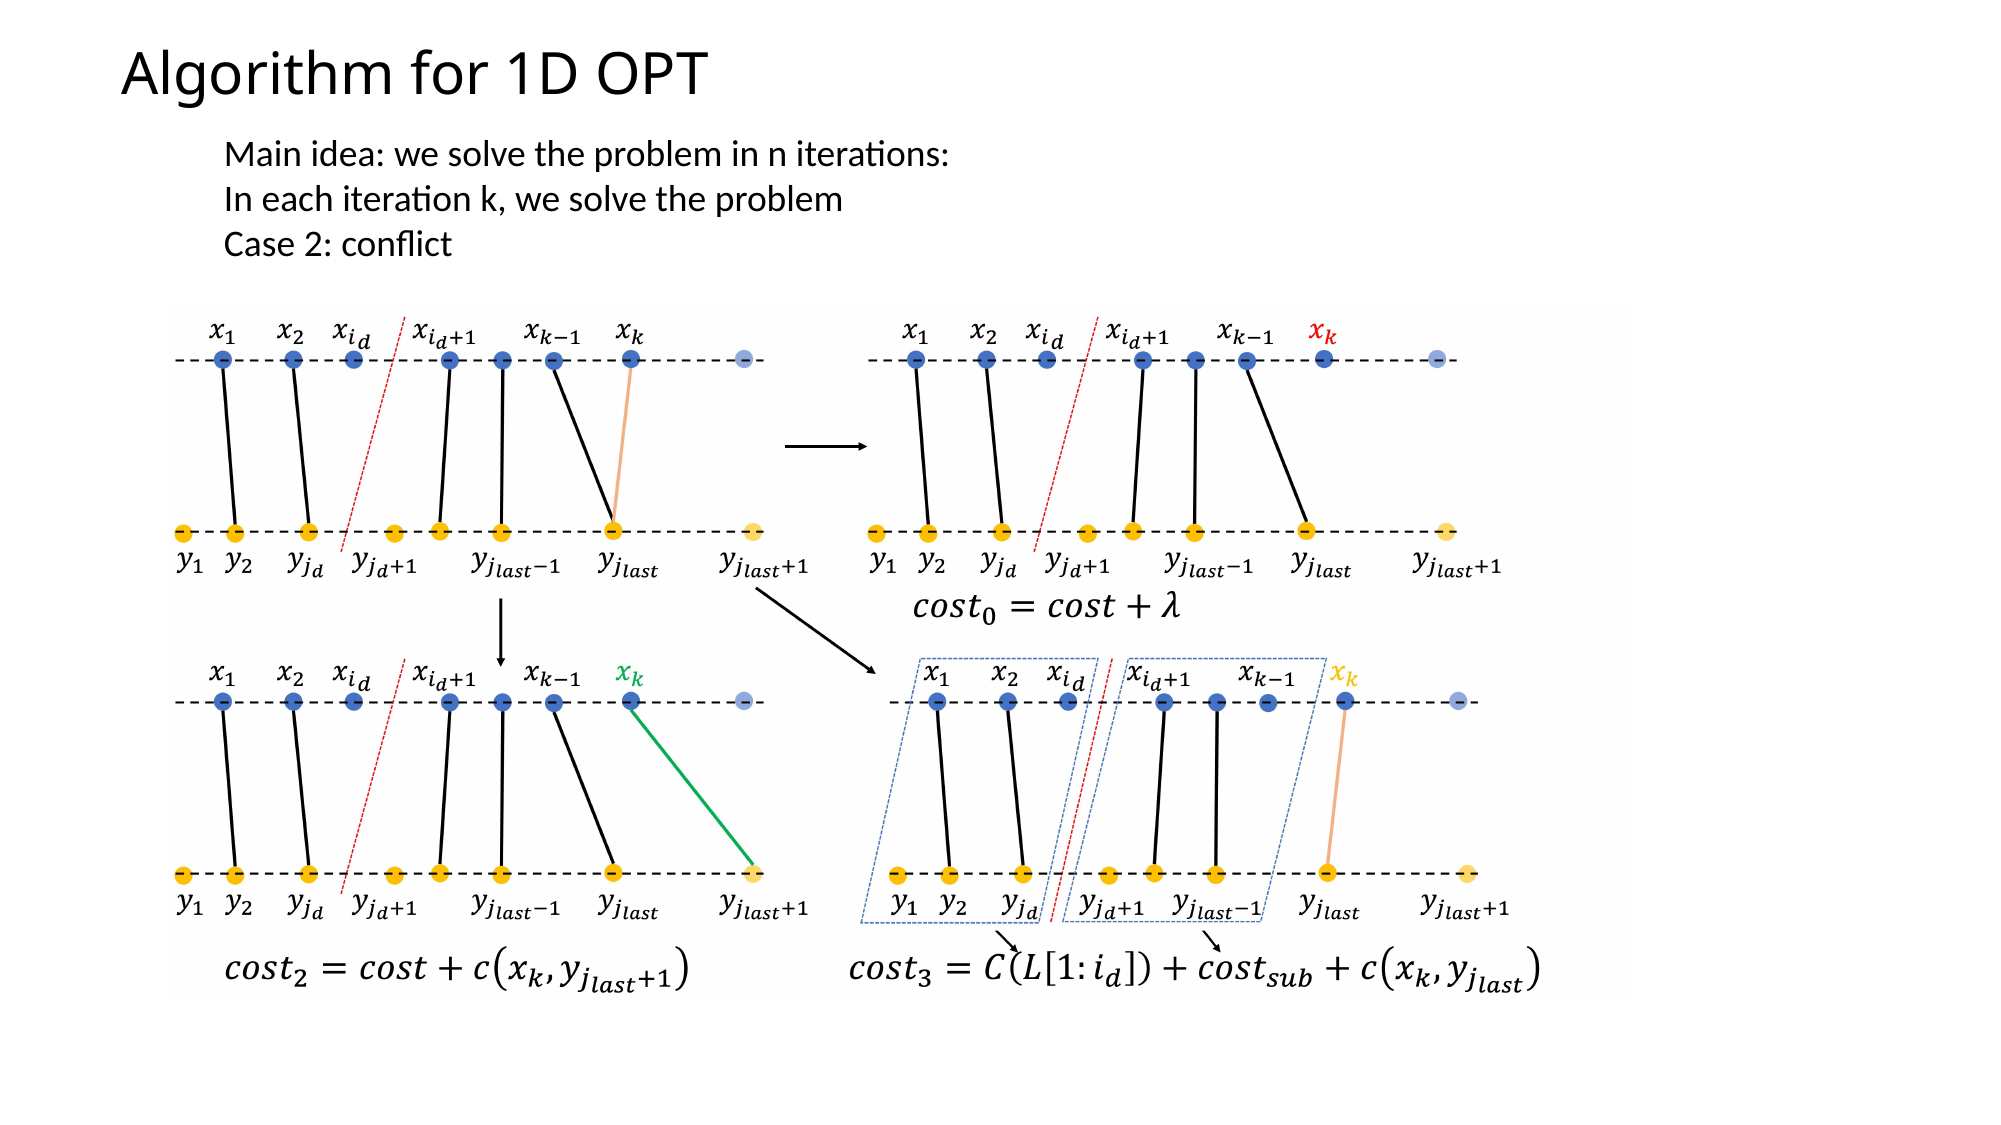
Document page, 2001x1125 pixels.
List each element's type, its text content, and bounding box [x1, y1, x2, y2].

picture [166, 307, 1633, 1004]
title Algorithm for 1D OPT [106, 38, 1644, 114]
